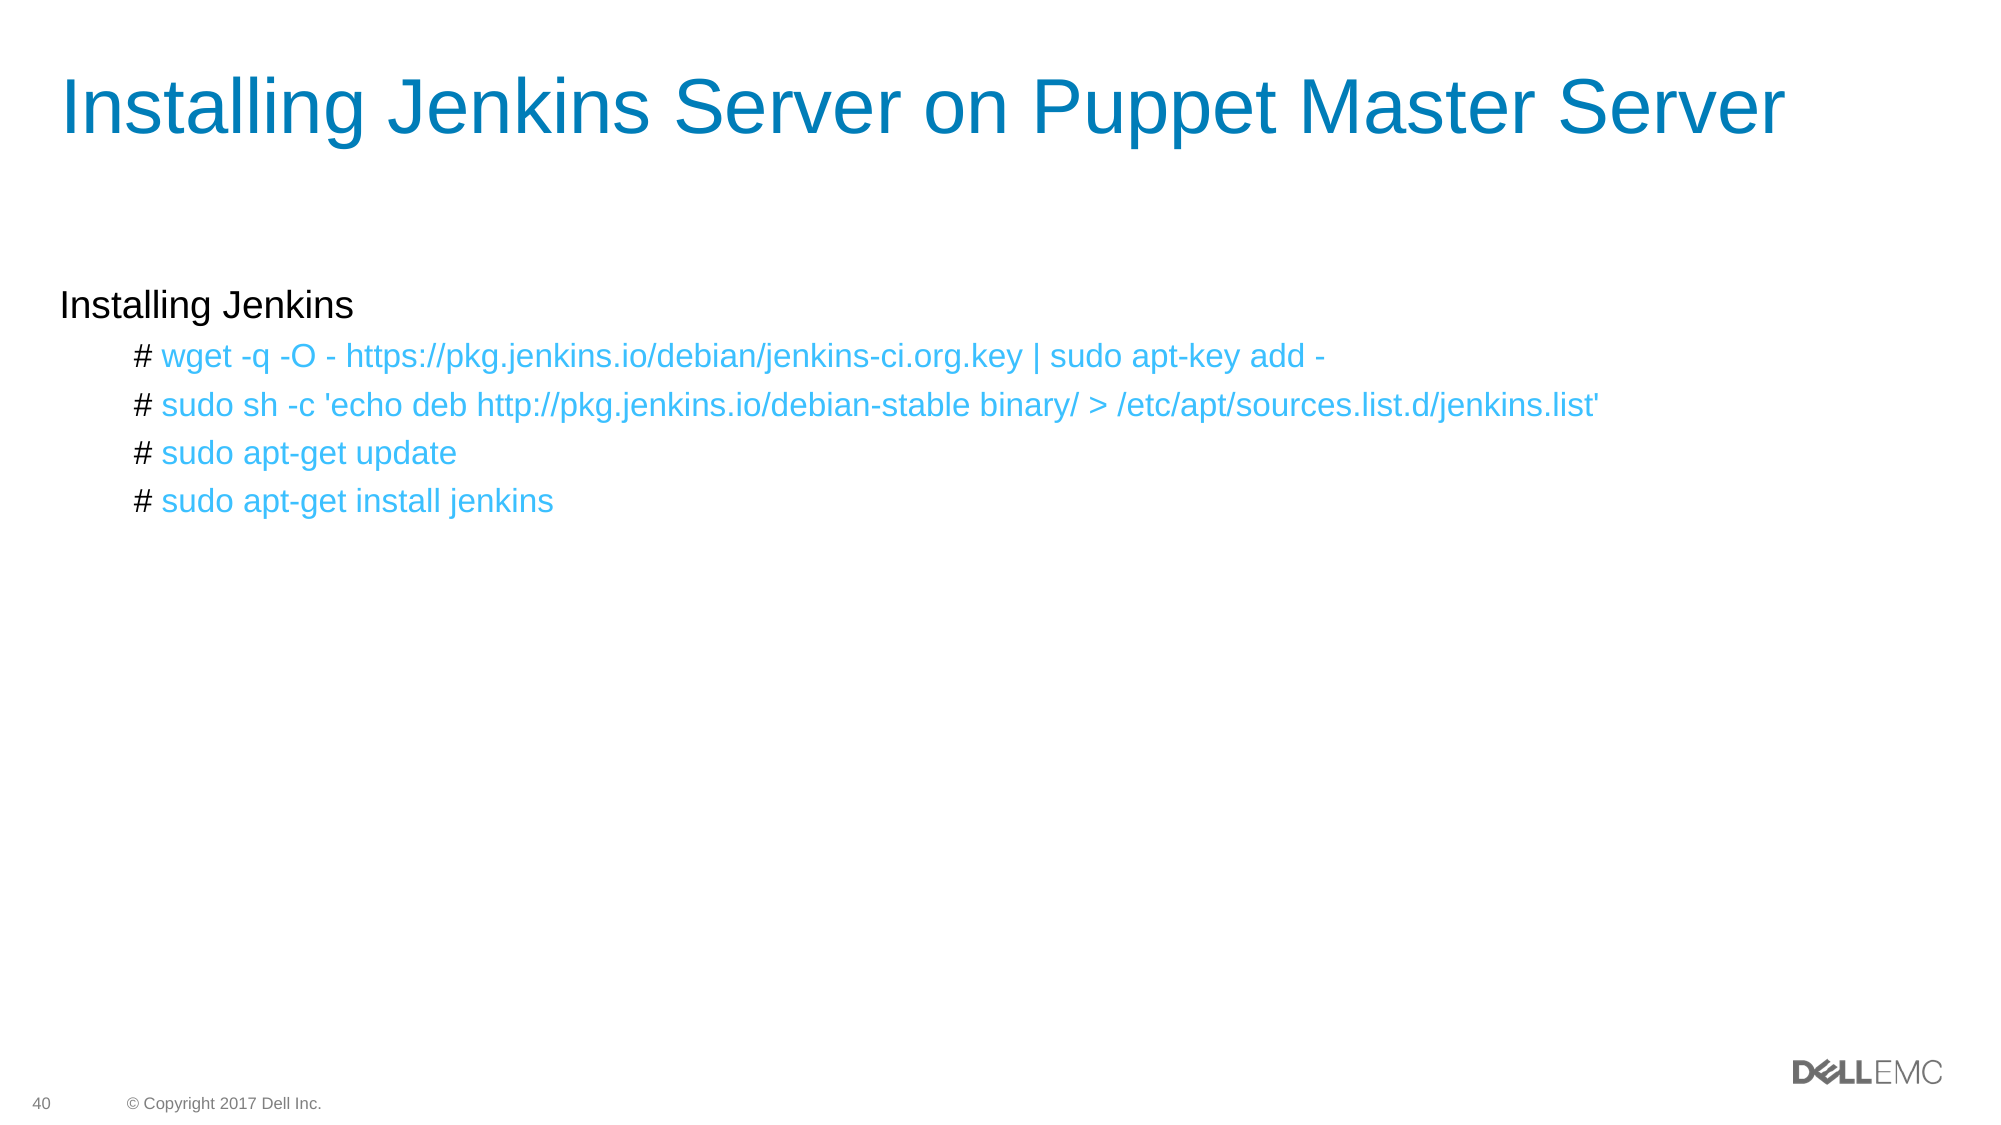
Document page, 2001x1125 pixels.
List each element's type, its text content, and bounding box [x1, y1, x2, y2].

picture [1793, 1058, 1942, 1085]
list Installing Jenkins # wget -q -O - https://pkg.jenkins.io/debian/jenkins-ci.org.key | sudo apt-key add - # sudo sh -c 'echo deb http://pkg.jenkins.io/debian-stable binary/ > /etc/apt/sources.list.d/jenkins.list' # sudo apt-get update # sudo apt-get install jenkins [59, 279, 1800, 978]
title Installing Jenkins Server on Puppet Master Server [60, 59, 1800, 200]
